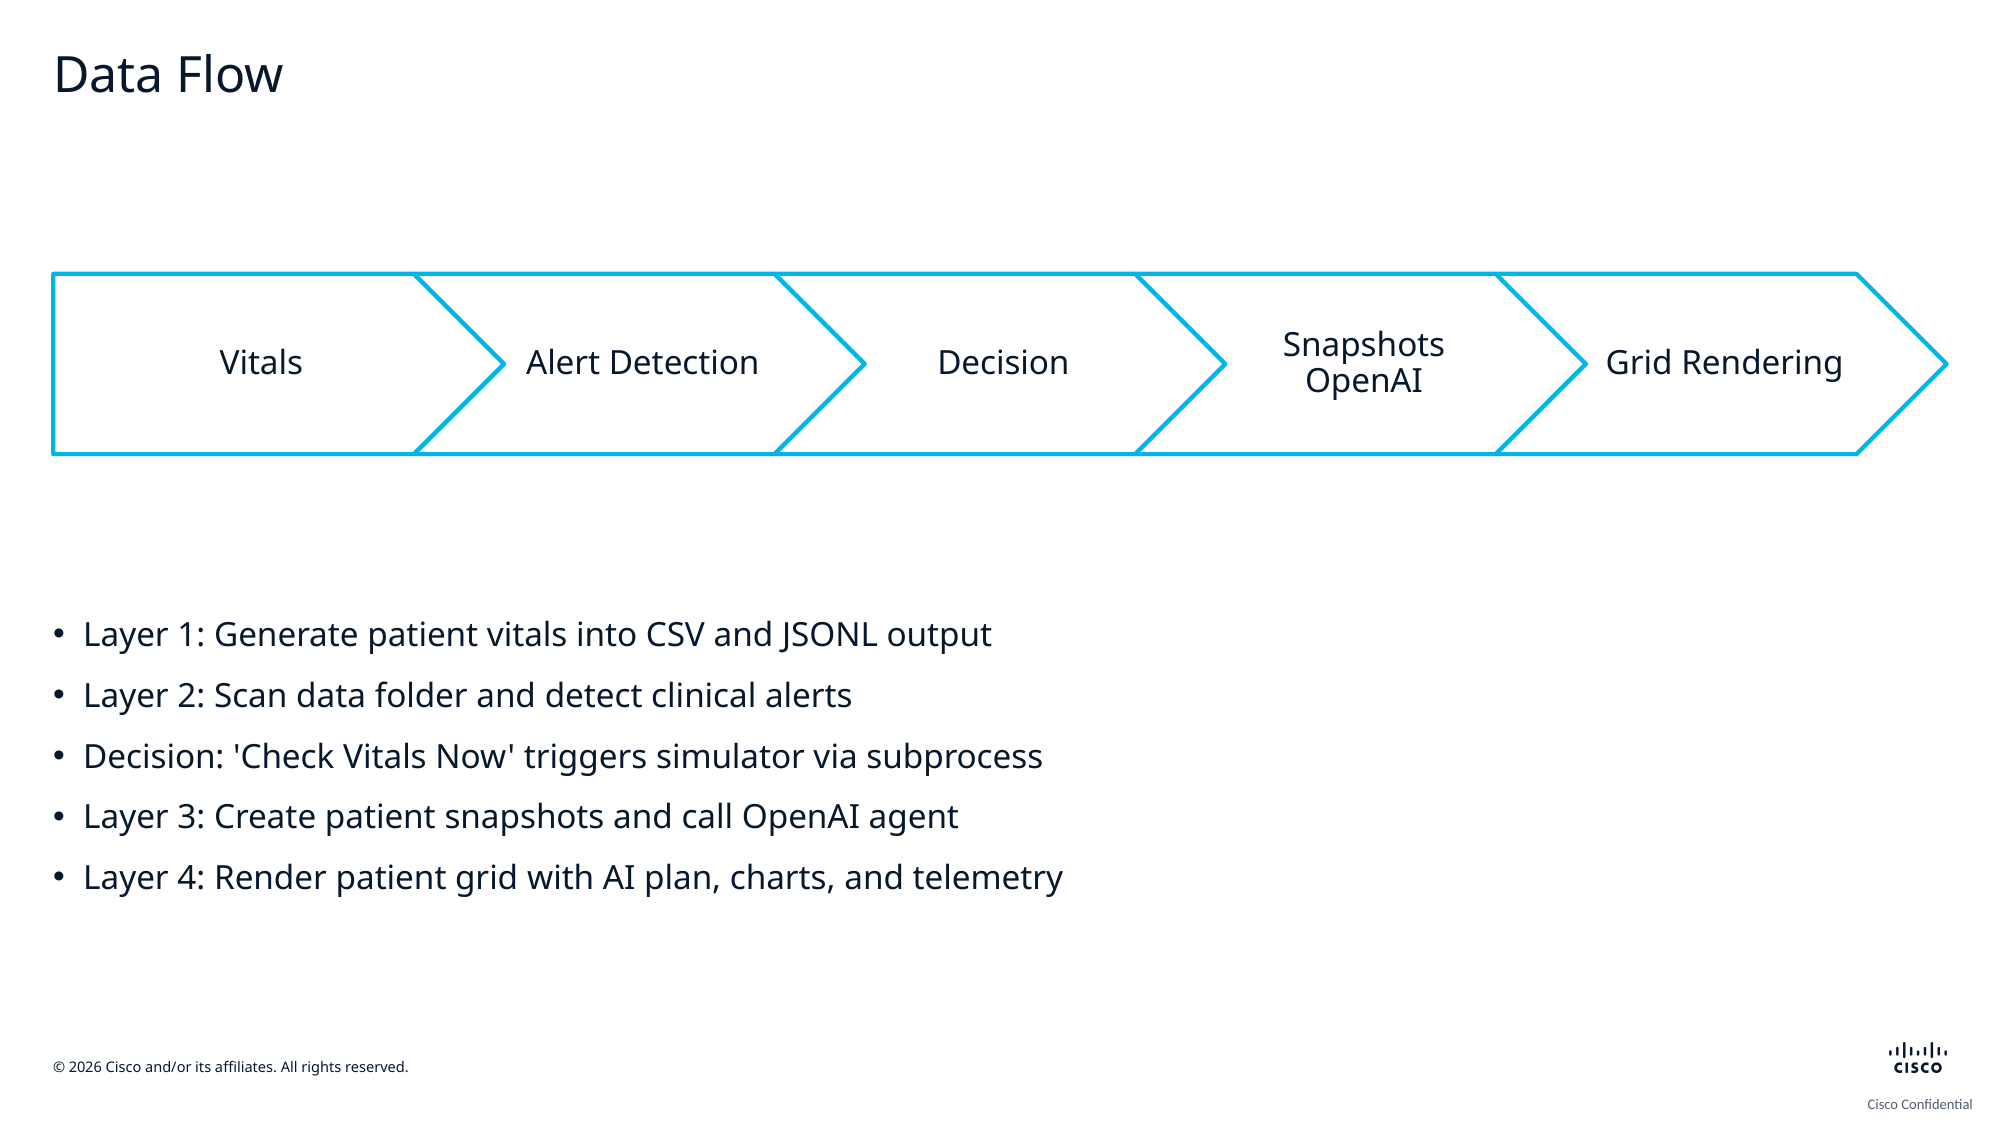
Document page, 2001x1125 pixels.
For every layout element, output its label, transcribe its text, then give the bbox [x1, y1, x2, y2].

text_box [52, 129, 1948, 599]
title Data Flow [53, 48, 1947, 129]
picture [1889, 1042, 1947, 1073]
list Layer 1: Generate patient vitals into CSV and JSONL output Layer 2: Scan data folder and detect clinical alerts Decision: 'Check Vitals Now' triggers simulator via subprocess Layer 3: Create patient snapshots and call OpenAI agent Layer 4: Render patient grid with AI plan, charts, and telemetry [53, 613, 1947, 1042]
